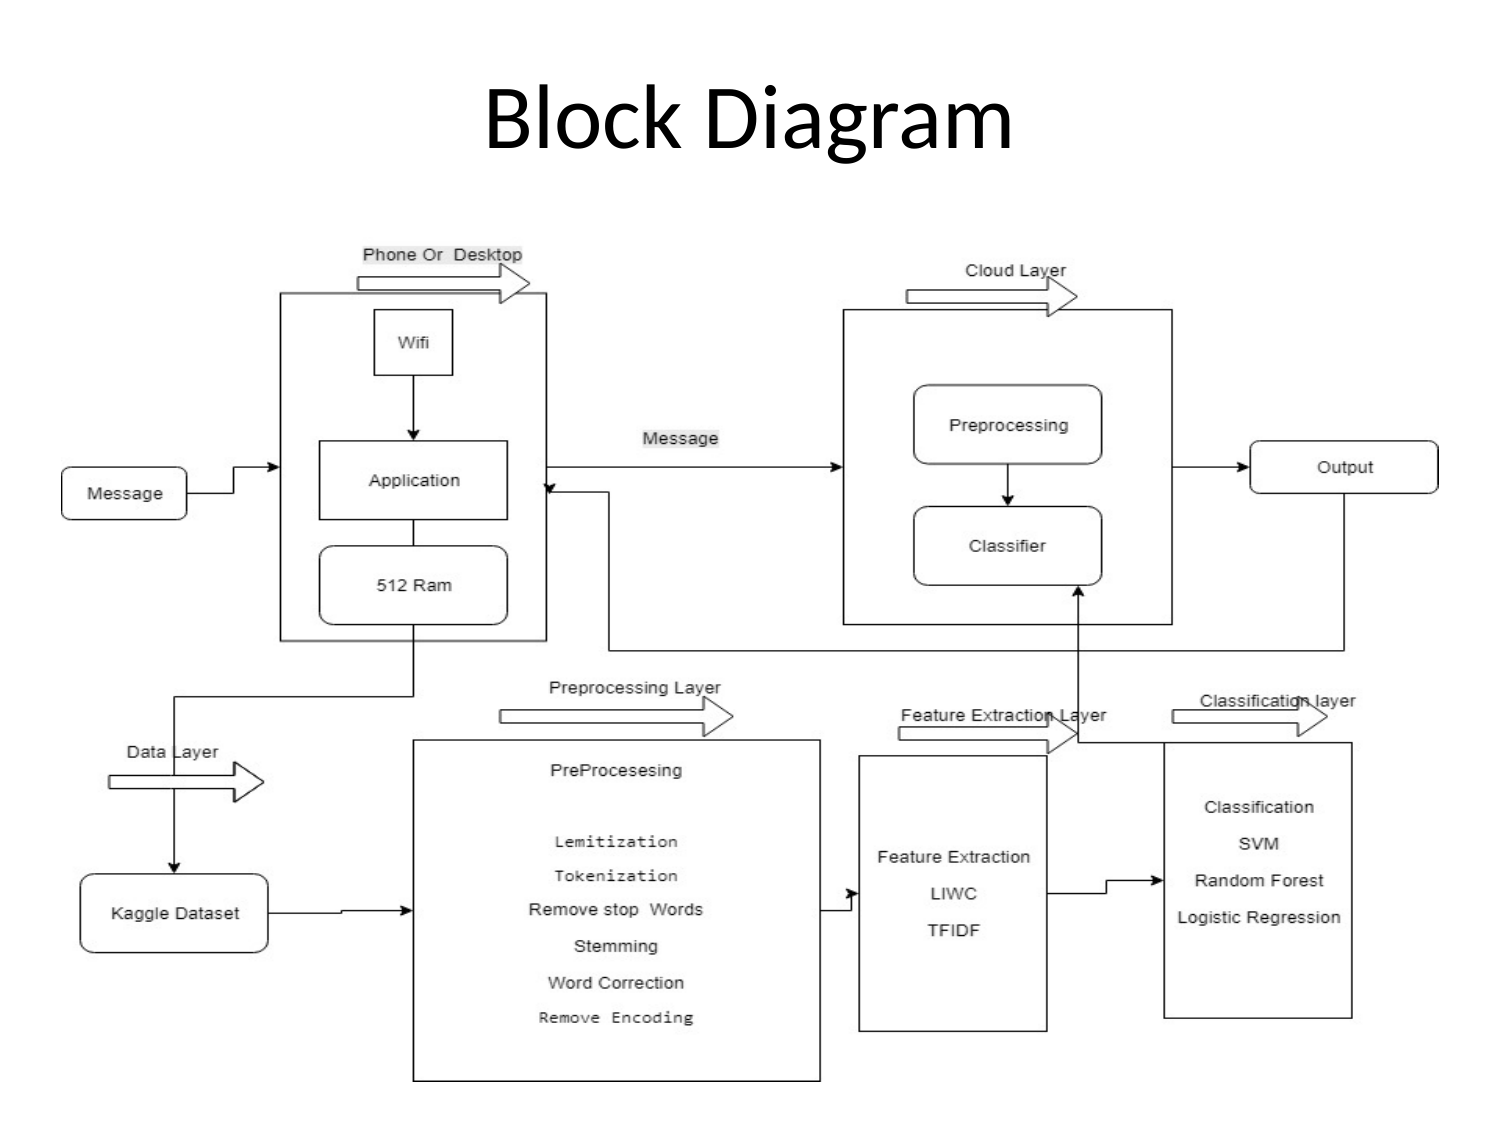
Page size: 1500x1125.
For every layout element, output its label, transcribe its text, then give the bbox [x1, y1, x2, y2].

picture [61, 237, 1439, 1082]
text_box Block Diagram [362, 50, 1138, 175]
